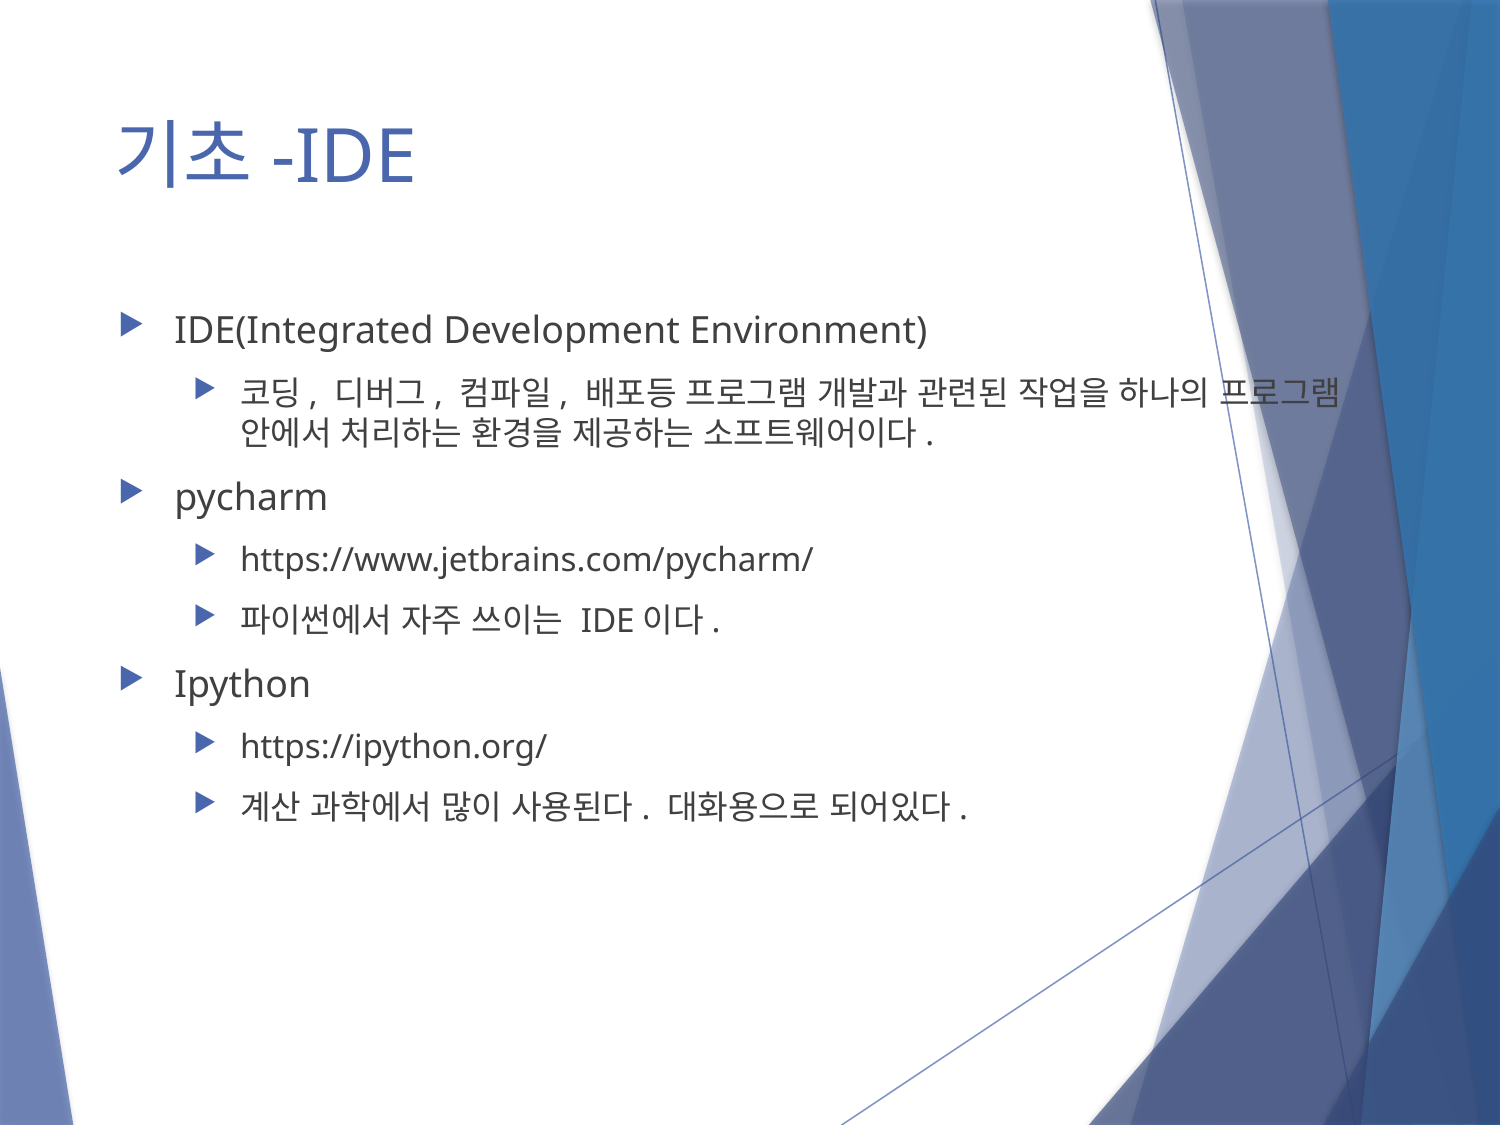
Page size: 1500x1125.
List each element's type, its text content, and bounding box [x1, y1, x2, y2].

list IDE(Integrated Development Environment) 코딩, 디버그, 컴파일, 배포등 프로그램 개발과 관련된 작업을 하나의 프로그램 안에서 처리하는 환경을 제공하는 소프트웨어이다. pycharm https://www.jetbrains.com/pycharm/ 파이썬에서 자주 쓰이는 IDE이다. Ipython https://ipython.org/ 계산 과학에서 많이 사용된다. 대화용으로 되어있다. [103, 298, 1397, 1053]
title 기초-IDE [99, 99, 1142, 317]
